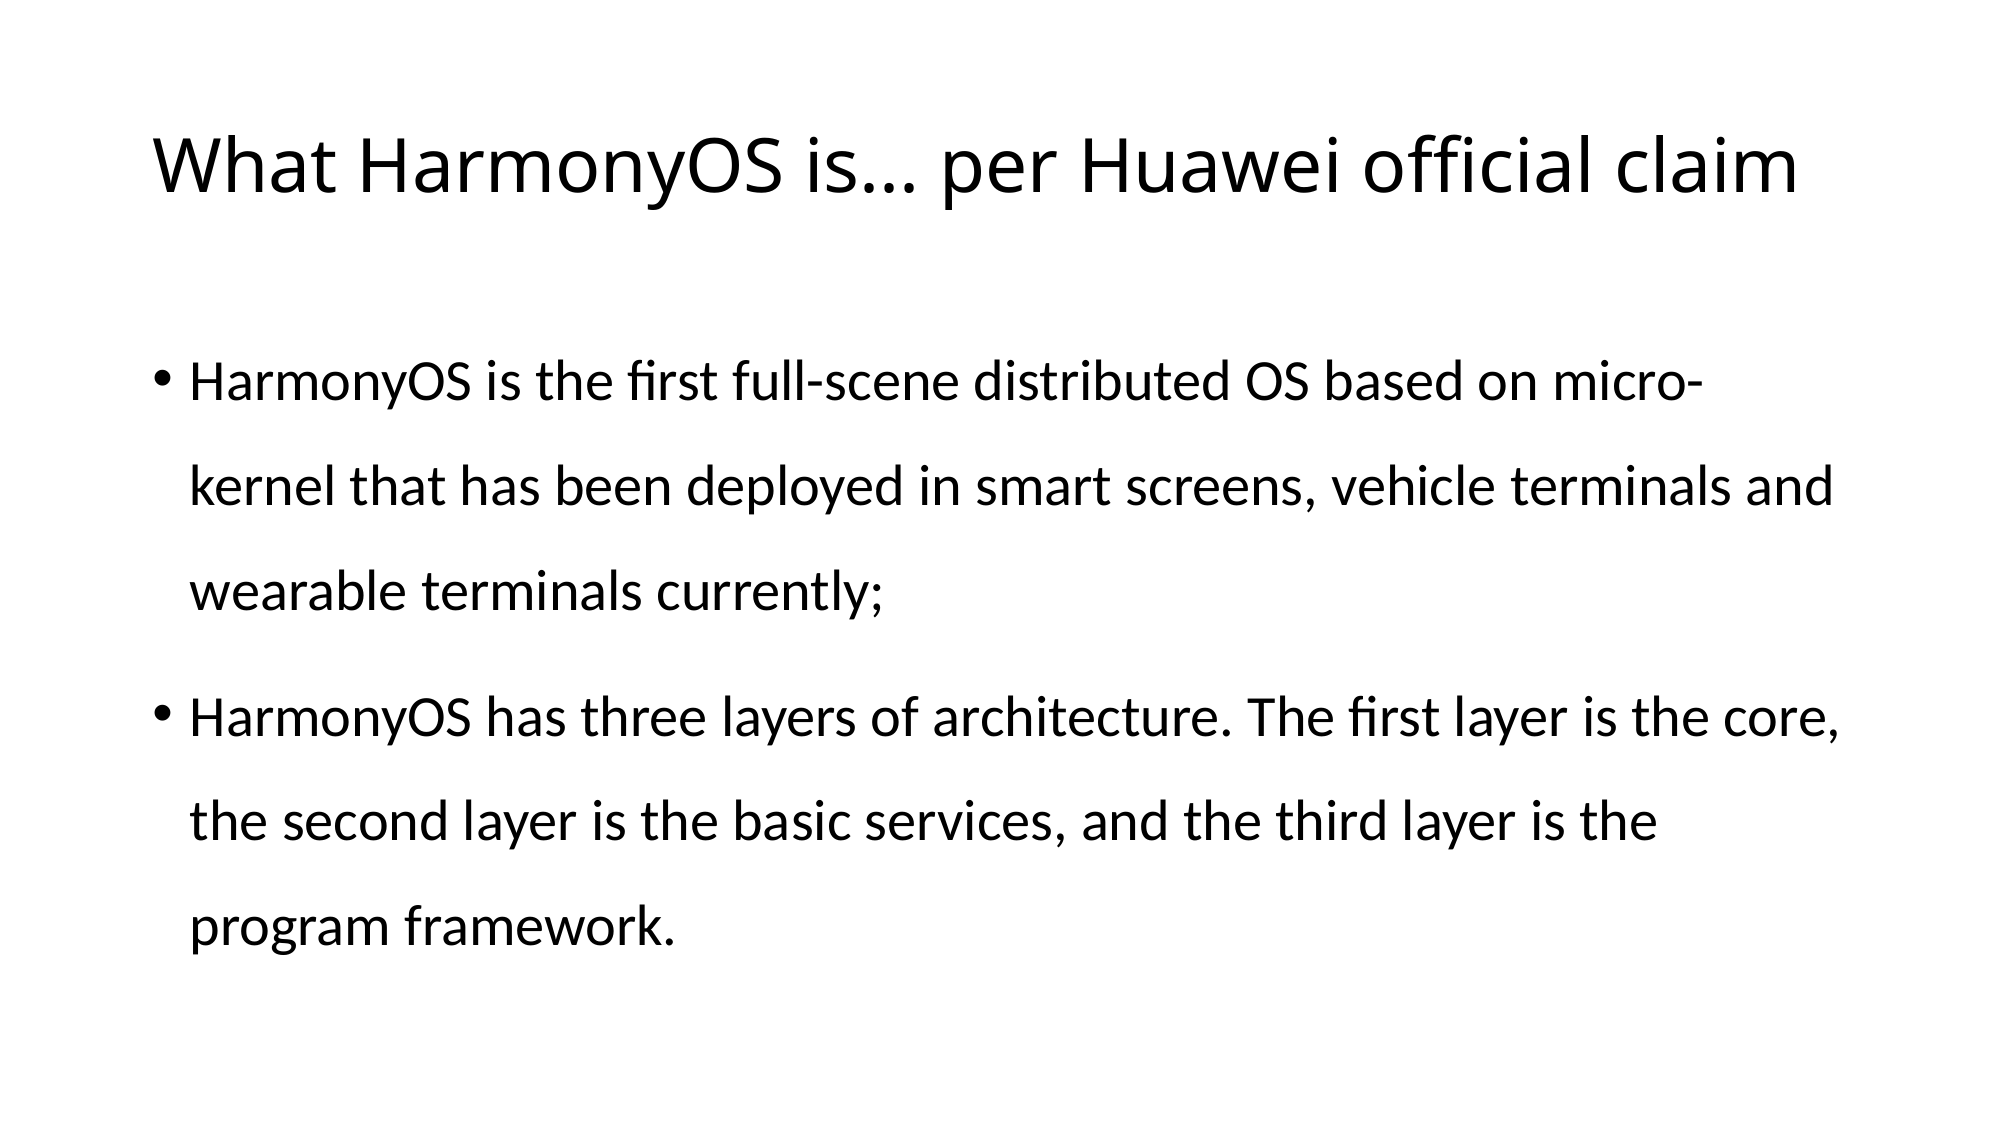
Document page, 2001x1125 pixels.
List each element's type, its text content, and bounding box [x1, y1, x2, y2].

title What HarmonyOS is... per Huawei official claim [137, 59, 1863, 278]
list HarmonyOS is the first full-scene distributed OS based on micro-kernel that has been deployed in smart screens, vehicle terminals and wearable terminals currently; HarmonyOS has three layers of architecture. The first layer is the core, the second layer is the basic services, and the third layer is the program framework. [137, 299, 1863, 1014]
